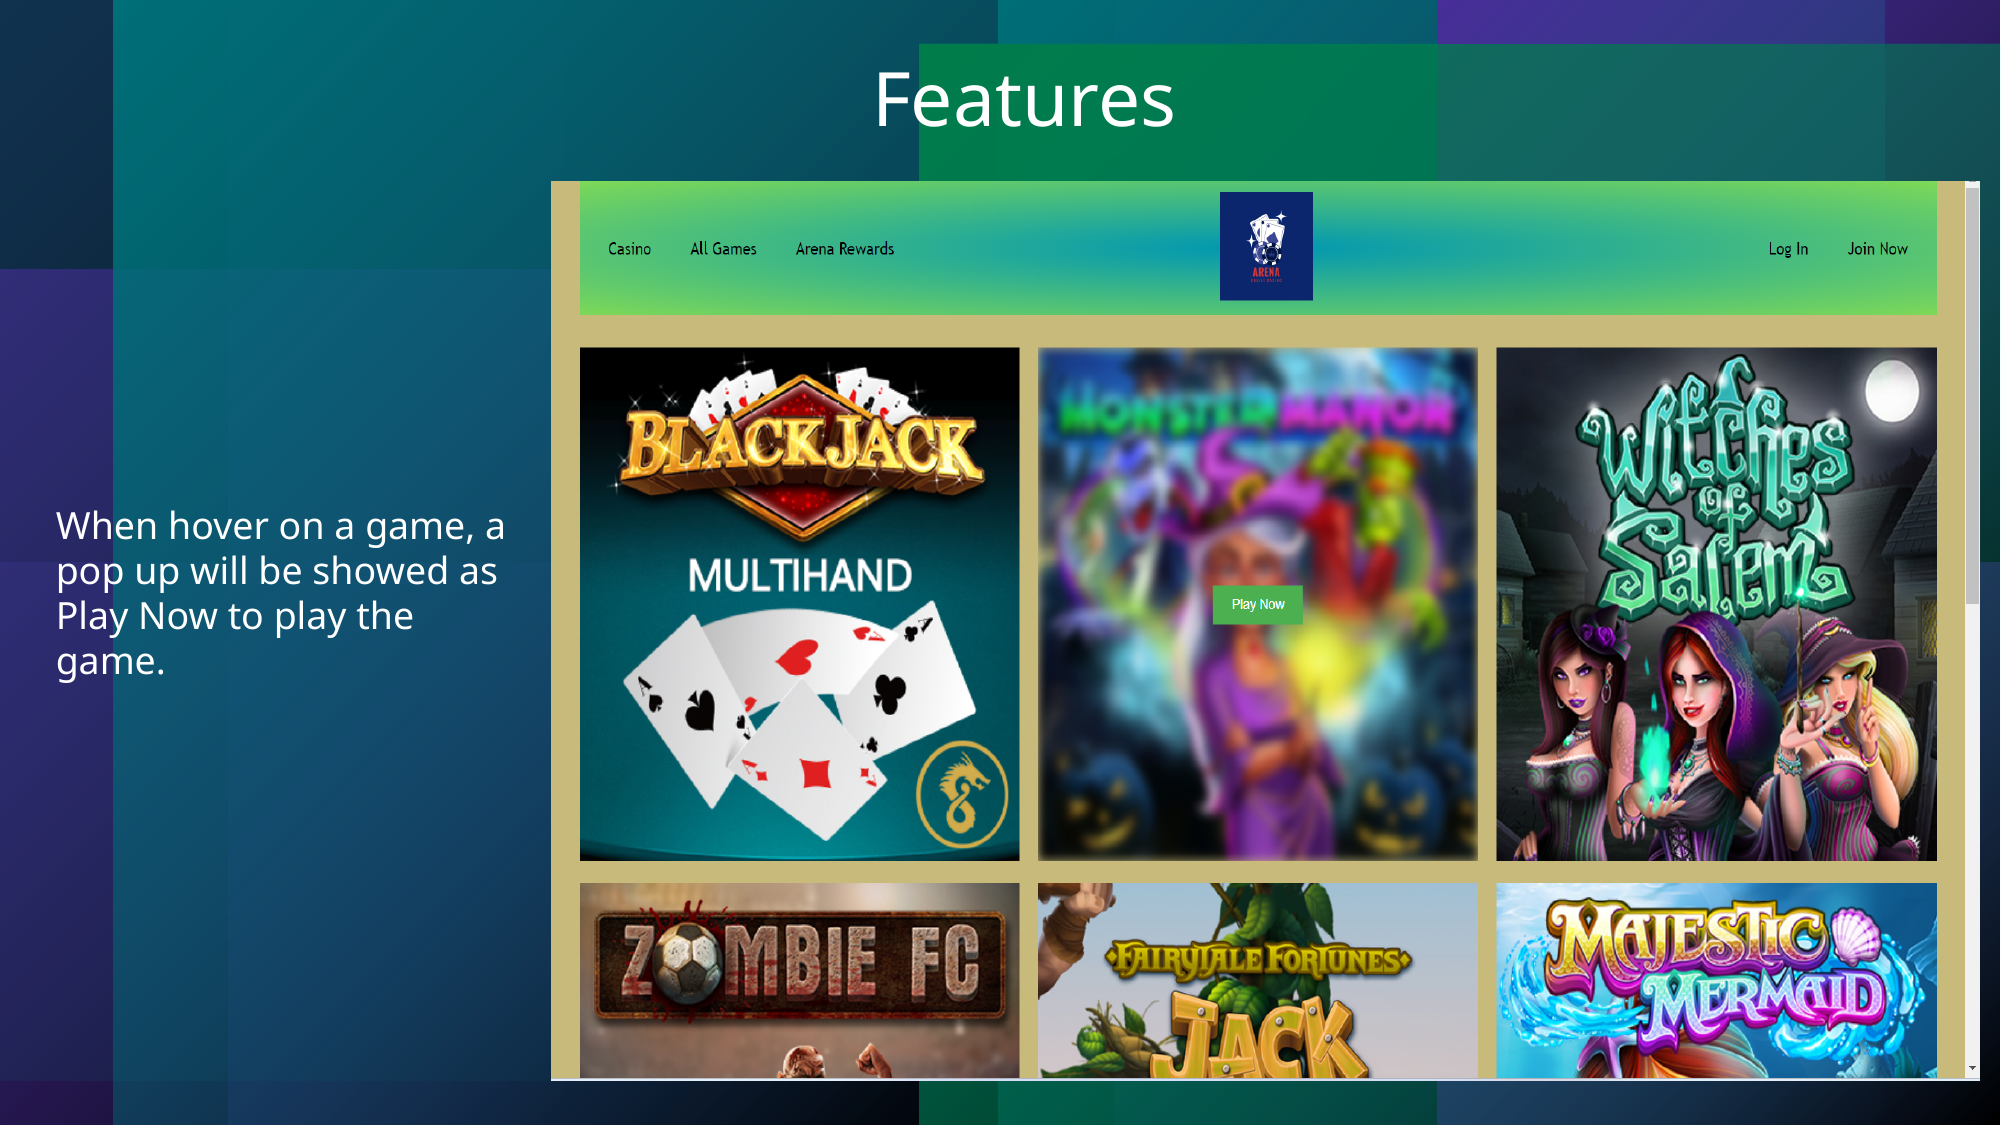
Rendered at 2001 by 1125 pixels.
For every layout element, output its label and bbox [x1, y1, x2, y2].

text_box [0, 0, 2000, 1125]
picture [551, 181, 1980, 1081]
